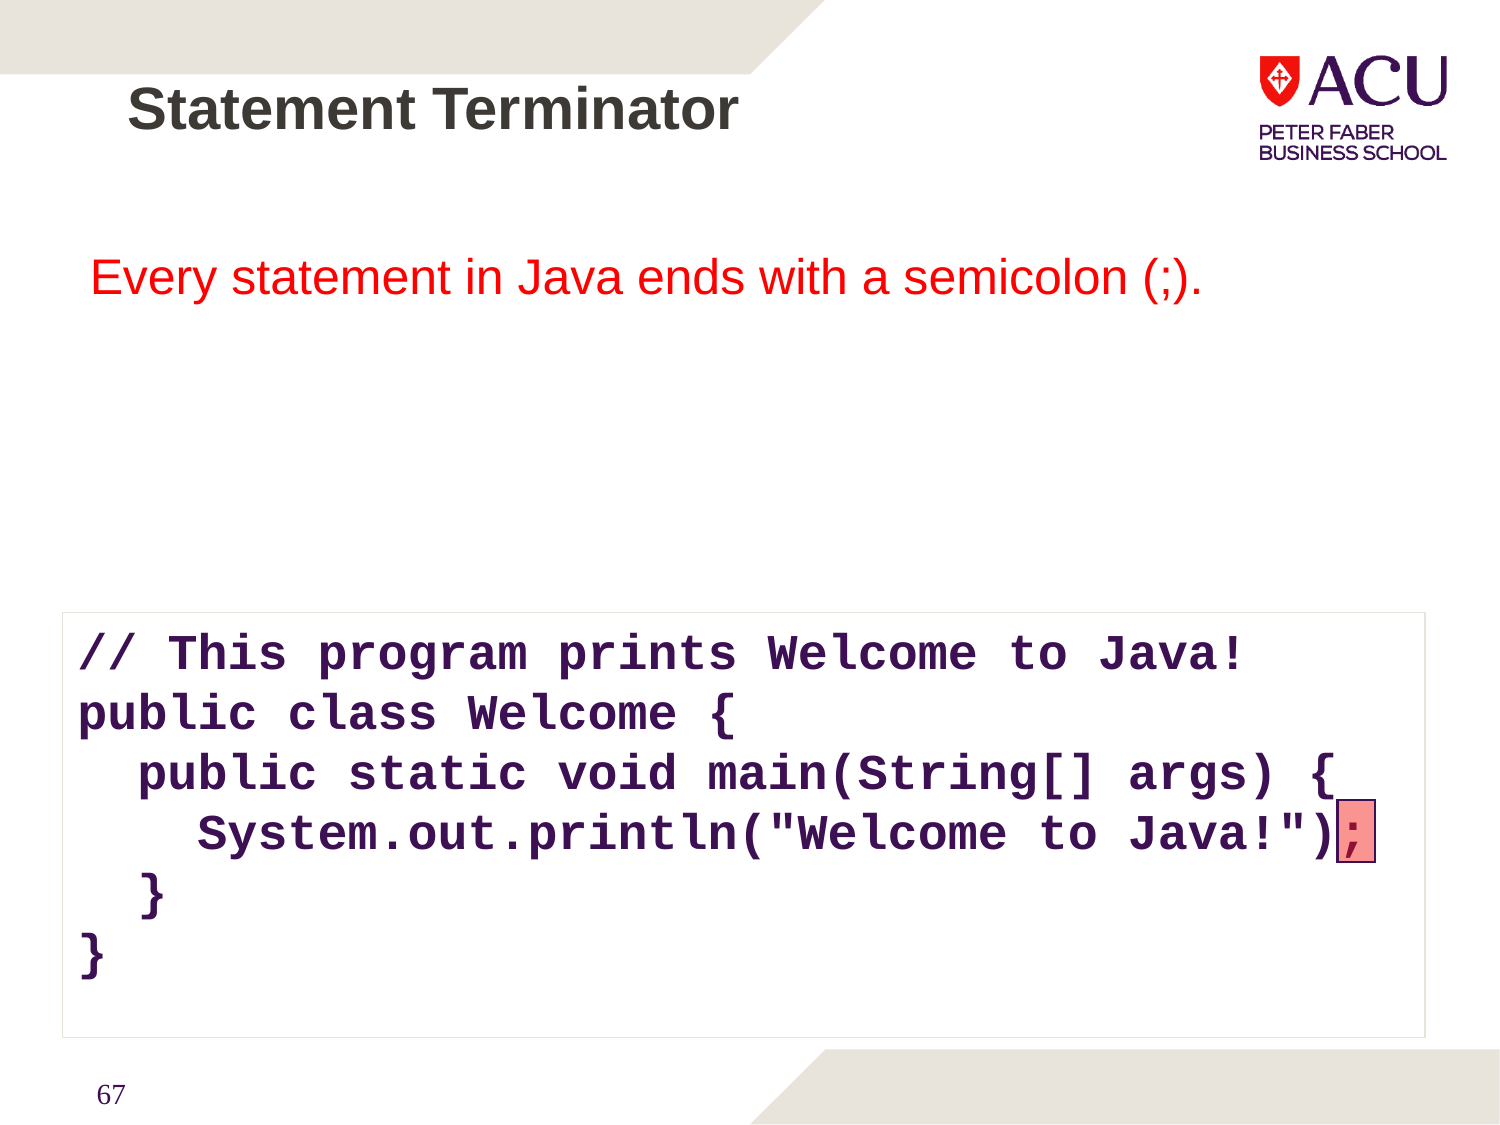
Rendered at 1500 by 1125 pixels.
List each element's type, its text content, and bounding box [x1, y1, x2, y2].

slide_number 67 [81, 1068, 156, 1109]
text_box Every statement in Java ends with a semicolon (;). [74, 237, 1438, 313]
picture [1240, 41, 1466, 175]
text_box // This program prints Welcome to Java! public class Welcome { public static void main(String[] args) { System.out.println("Welcome to Java!"); } } [62, 612, 1425, 1038]
title Statement Terminator [112, 62, 1388, 150]
text_box [1337, 799, 1375, 863]
